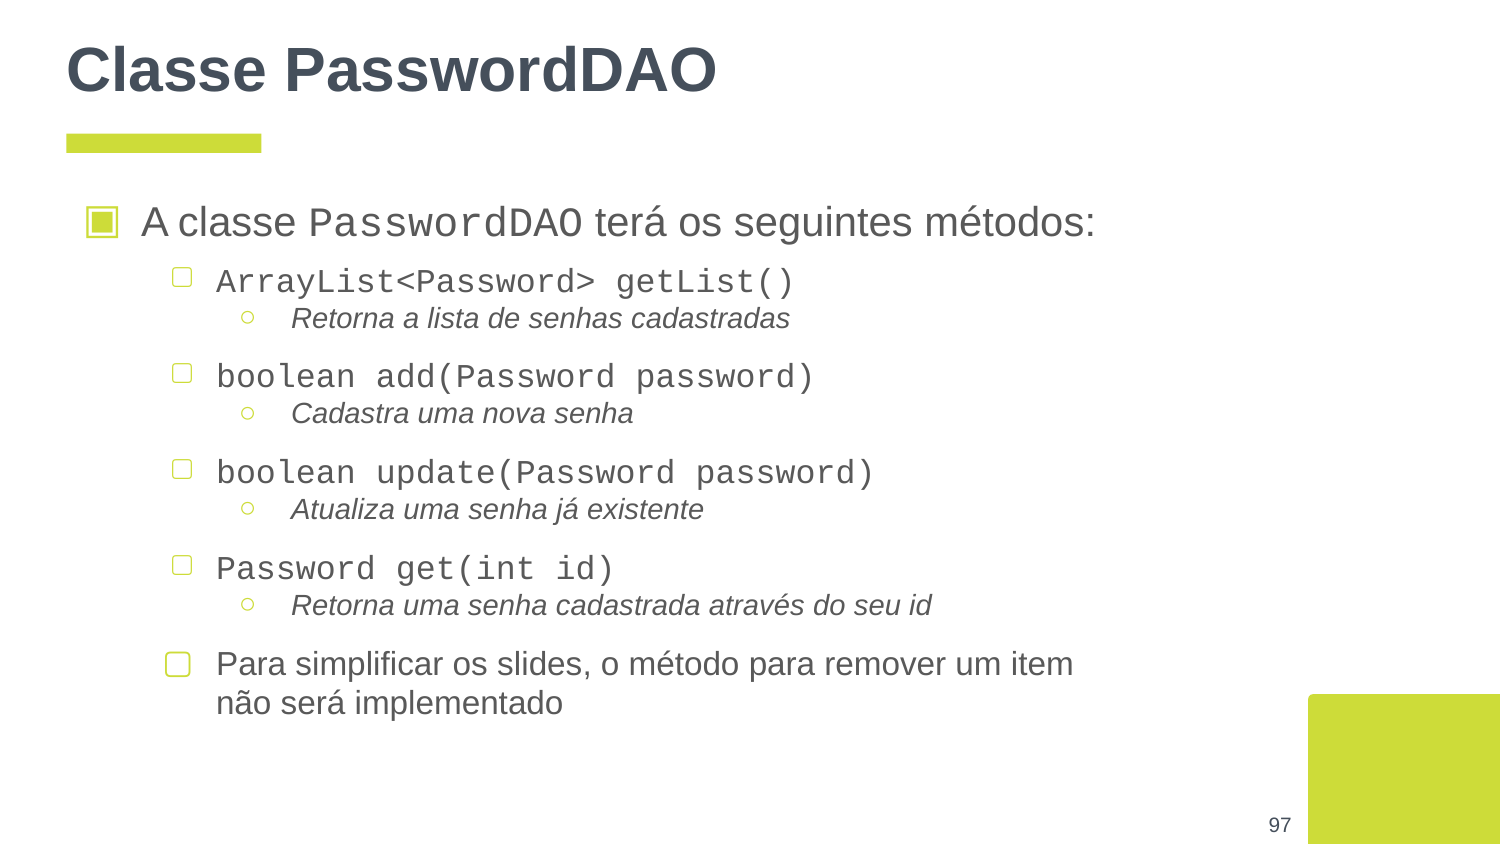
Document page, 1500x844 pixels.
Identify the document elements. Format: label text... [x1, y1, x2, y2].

slide_number ‹#› [1216, 791, 1307, 844]
title Classe PasswordDAO [51, 0, 1449, 134]
list A classe PasswordDAO terá os seguintes métodos: ArrayList<Password> getList() Retorna a lista de senhas cadastradas boolean add(Password password) Cadastra uma nova senha boolean update(Password password) Atualiza uma senha já existente Password get(int id) Retorna uma senha cadastrada através do seu id Para simplificar os slides, o método para remover um item não será implementado [51, 179, 1437, 750]
